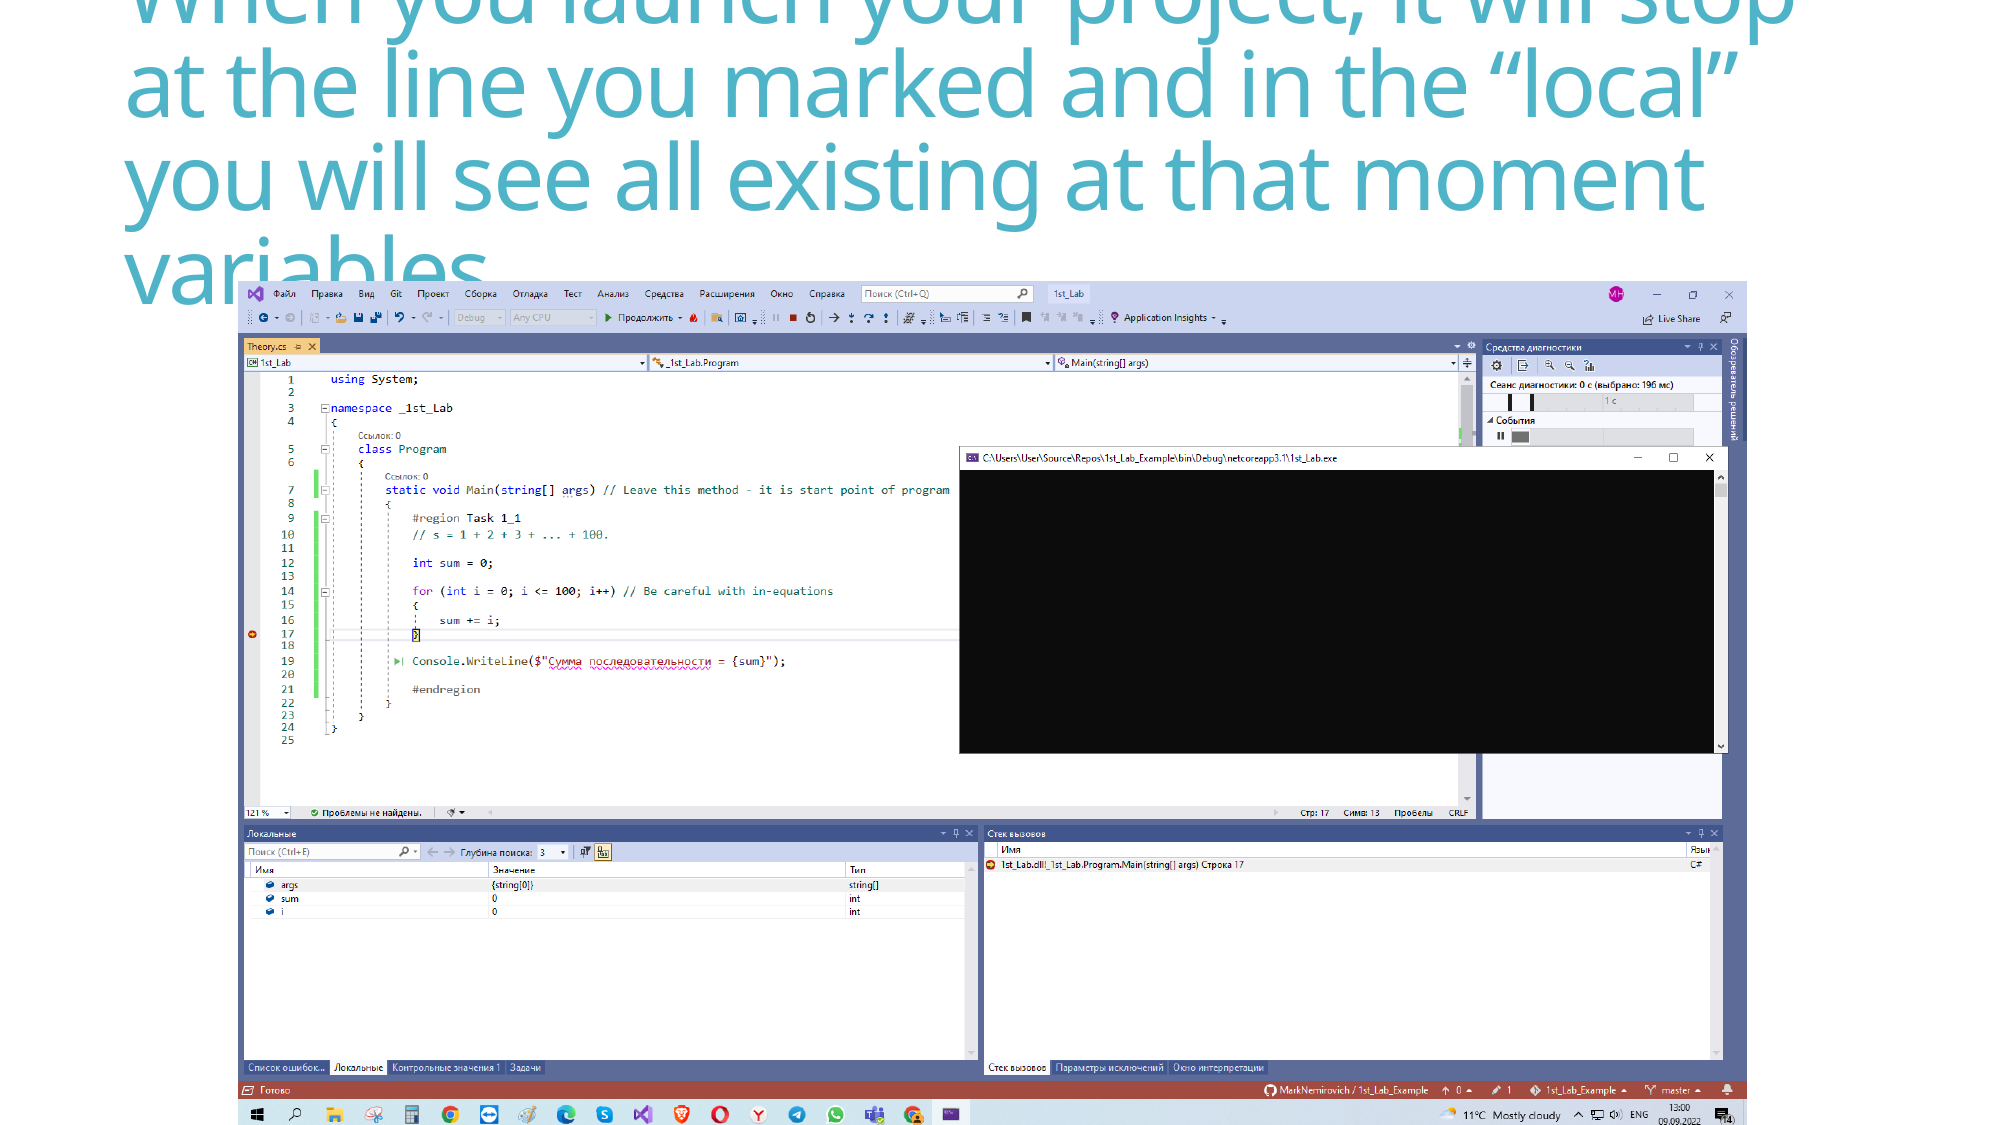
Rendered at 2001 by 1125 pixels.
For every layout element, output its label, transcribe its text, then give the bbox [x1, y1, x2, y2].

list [238, 280, 1748, 1125]
title When you launch your project, it will stop at the line you marked and in the “local” you will see all existing at that moment variables [109, 0, 1877, 272]
